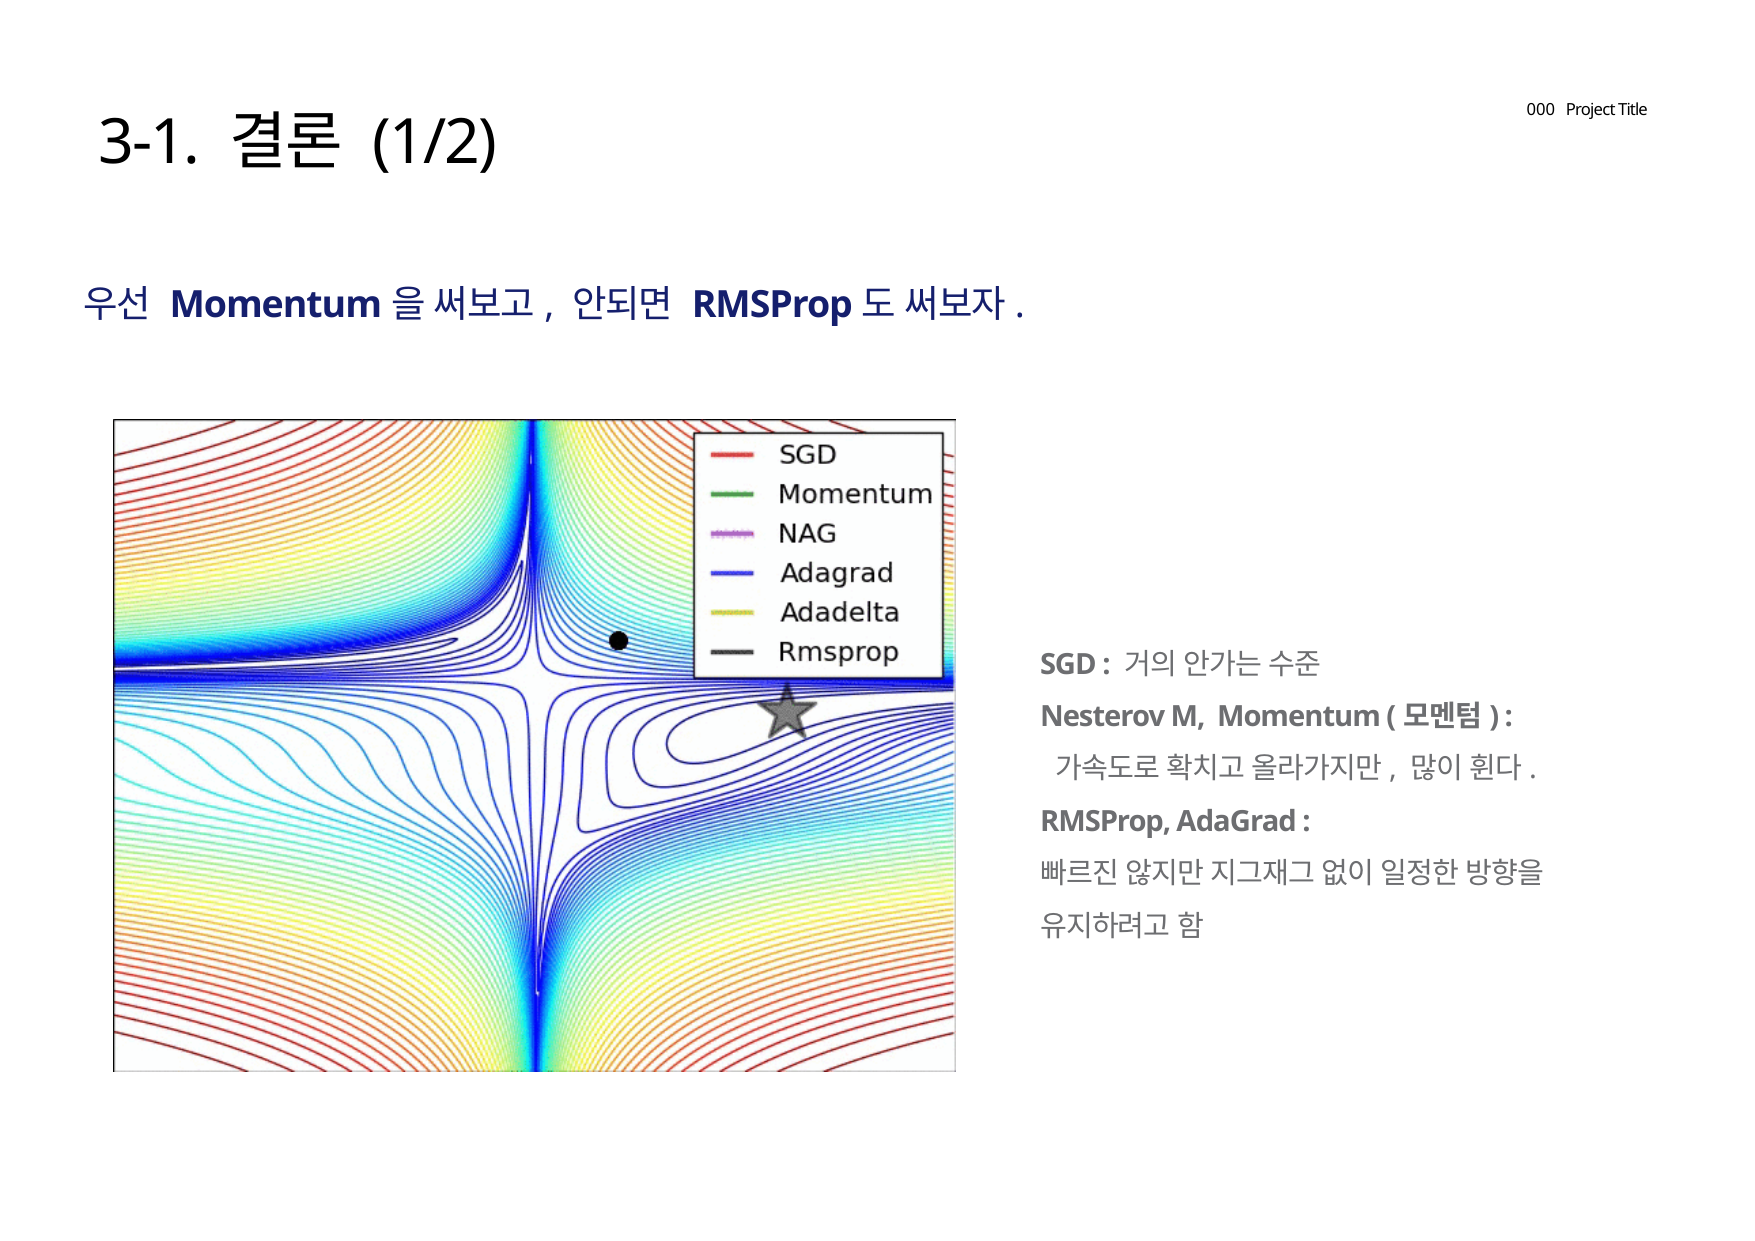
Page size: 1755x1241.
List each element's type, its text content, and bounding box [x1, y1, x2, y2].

text_box SGD : 거의 안가는 수준 Nesterov M, Momentum (모멘텀) : 가속도로 확치고 올라가지만, 많이 휜다. RMSProp, AdaGrad : 빠르진 않지만 지그재그 없이 일정한 방향을 유지하려고 함 [1025, 620, 1642, 950]
list Project Title [1549, 90, 1739, 150]
list 000 [1510, 90, 1549, 126]
picture [112, 419, 956, 1072]
text_box 우선 Momentum을 써보고, 안되면 RMSProp도 써보자. [68, 249, 1040, 332]
title 3-1. 결론 (1/2) [81, 69, 1290, 361]
